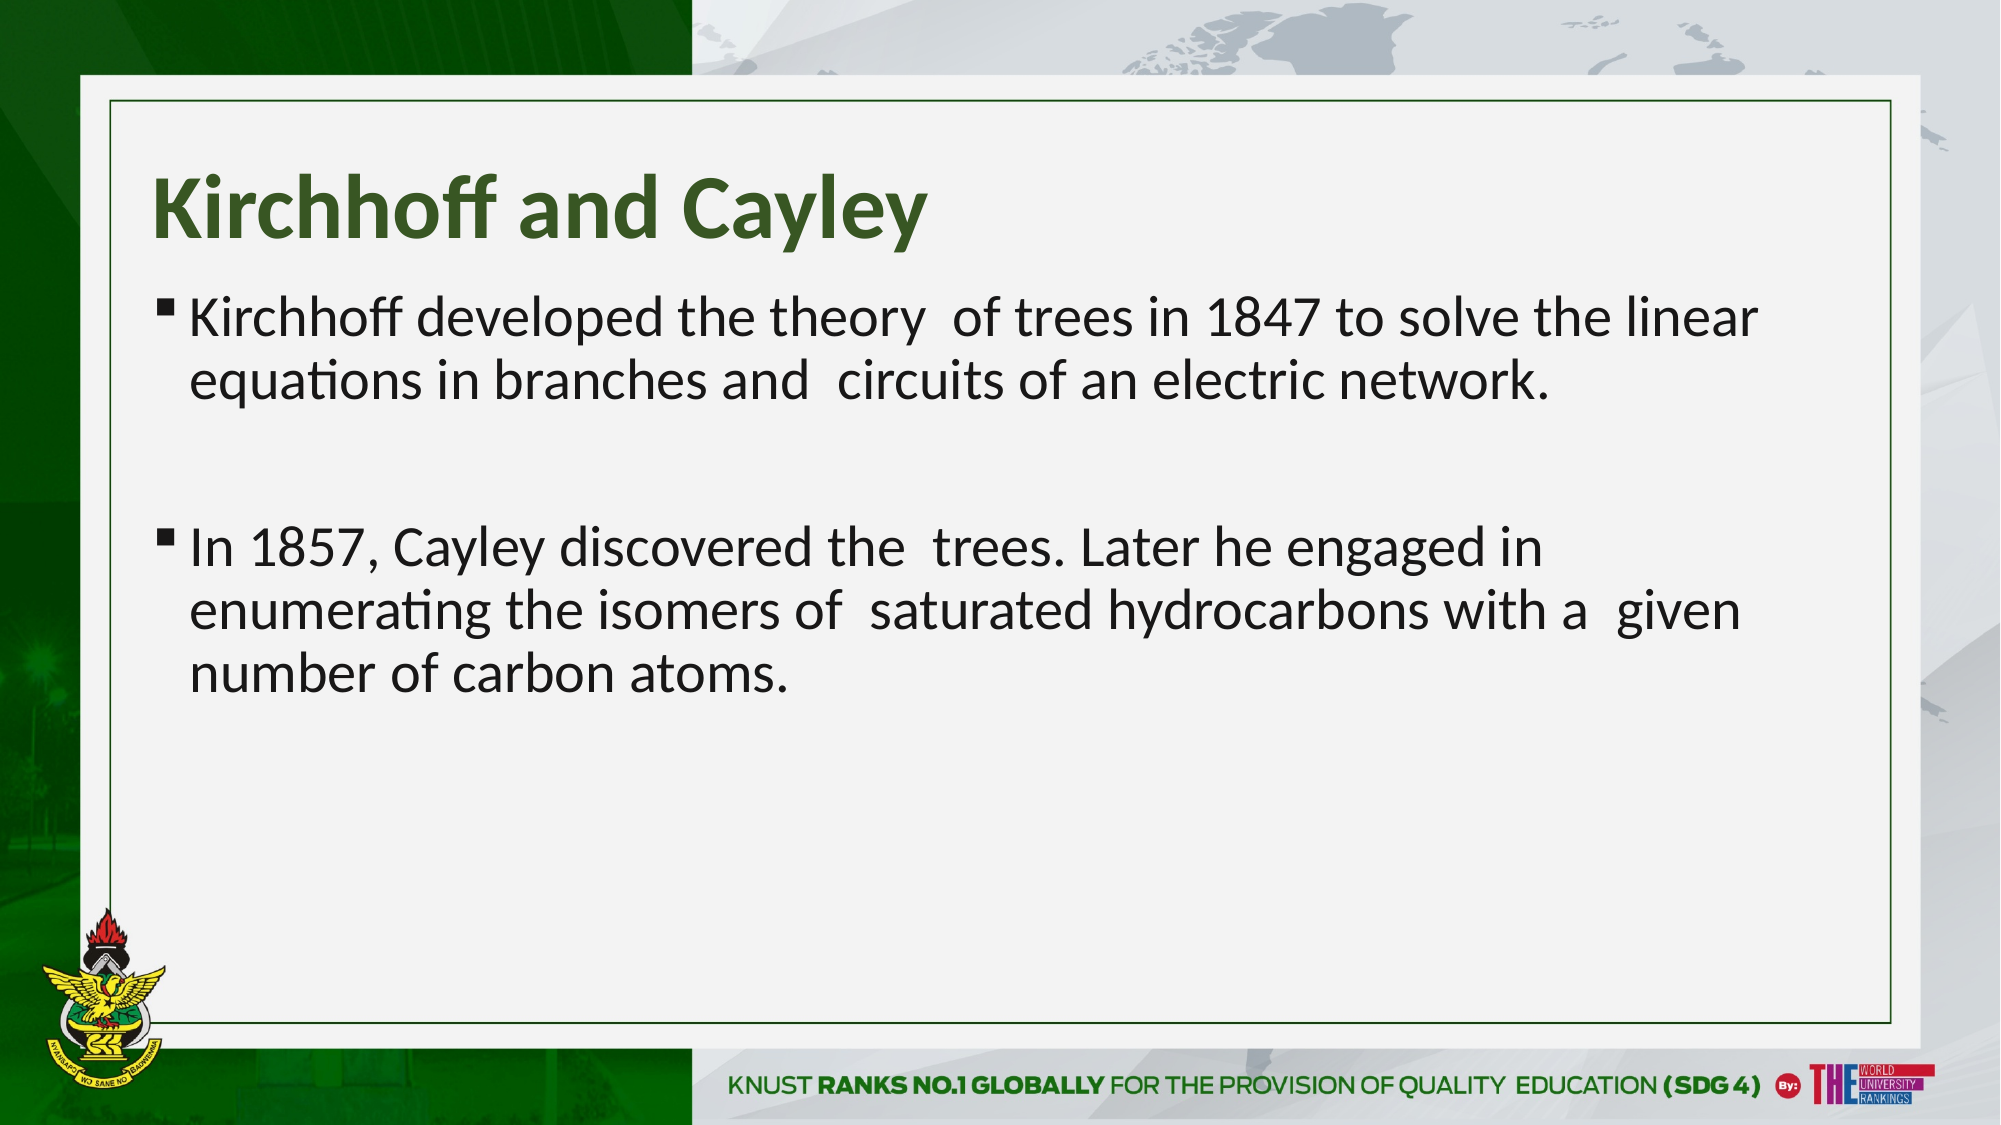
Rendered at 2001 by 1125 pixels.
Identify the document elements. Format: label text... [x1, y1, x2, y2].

list Kirchhoff developed the theory of trees in 1847 to solve the linear equations in branches and circuits of an electric network. In 1857, Cayley discovered the trees. Later he engaged in enumerating the isomers of saturated hydrocarbons with a given number of carbon atoms. [137, 278, 1863, 1061]
title Kirchhoff and Cayley [137, 99, 1863, 278]
picture [0, 0, 2001, 1125]
